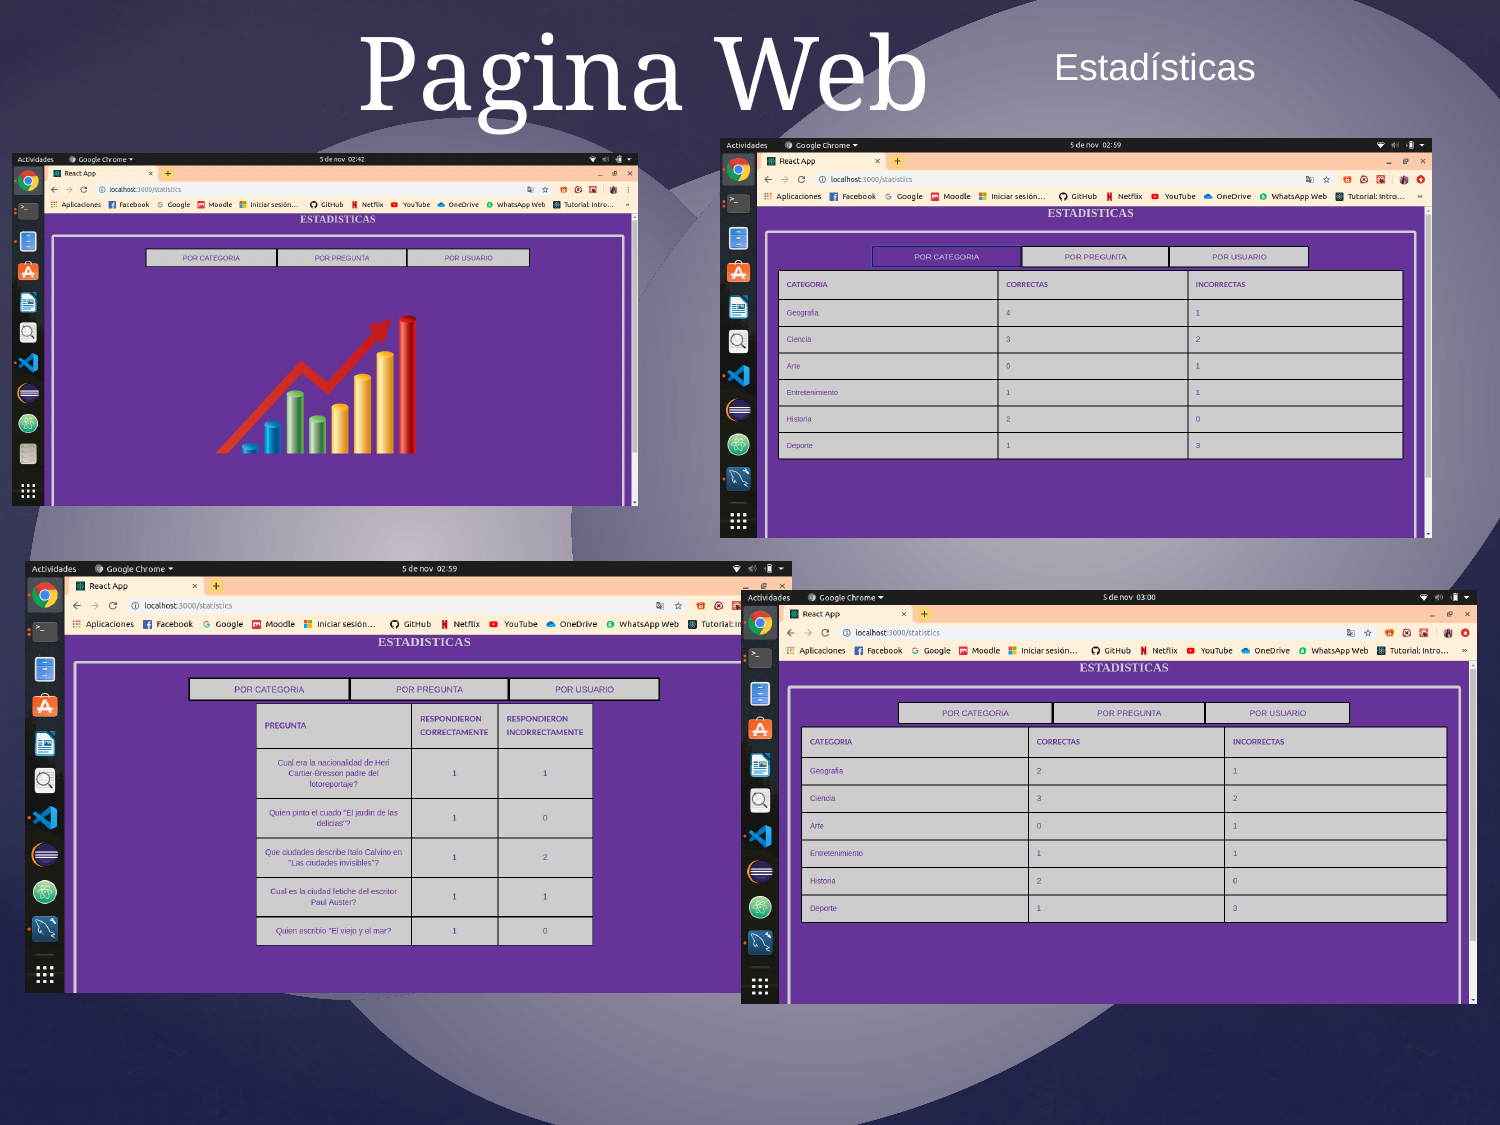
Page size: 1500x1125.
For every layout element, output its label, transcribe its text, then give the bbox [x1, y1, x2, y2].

text_box Estadísticas [1039, 35, 1465, 96]
picture [0, 153, 1500, 1125]
text_box Pagina Web [342, 0, 1500, 139]
picture [720, 137, 1432, 538]
